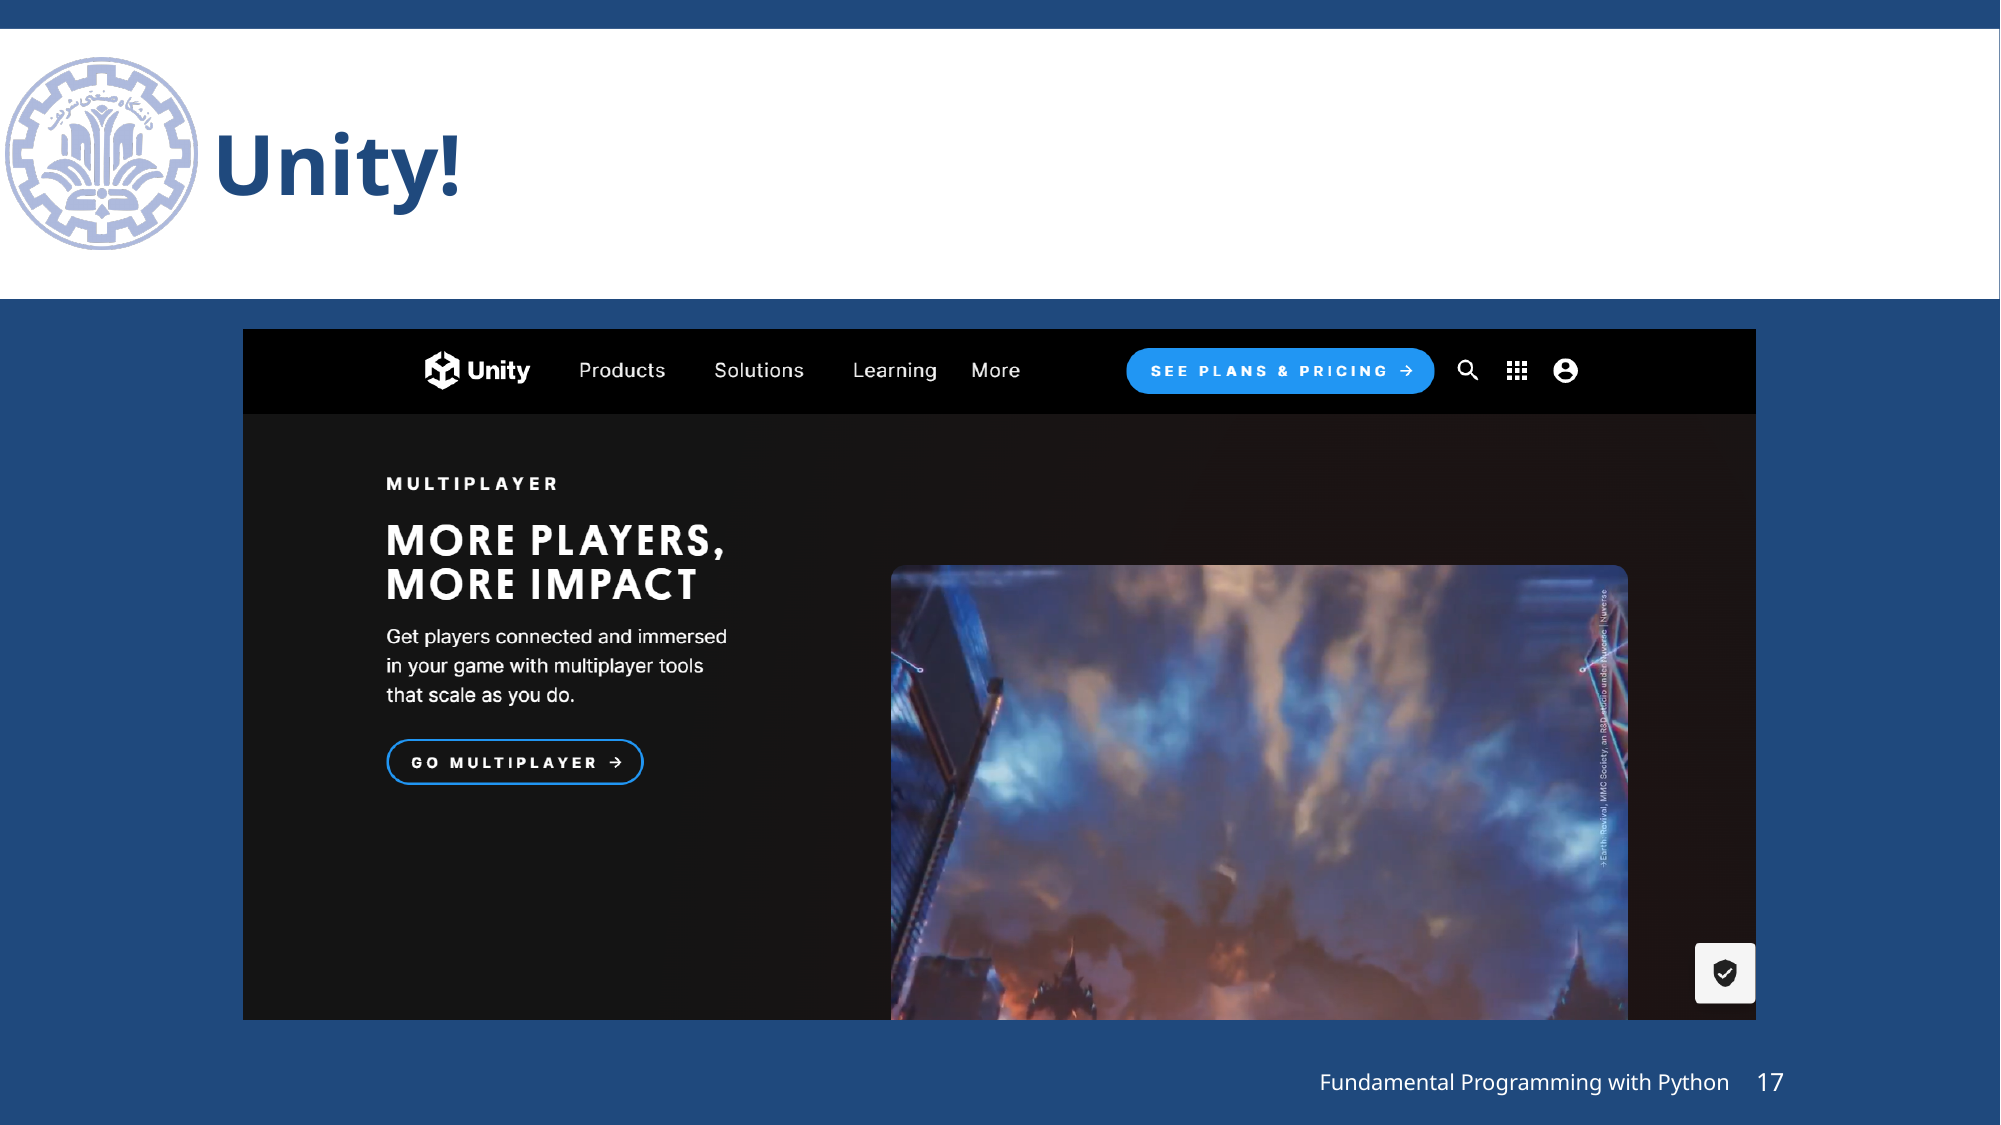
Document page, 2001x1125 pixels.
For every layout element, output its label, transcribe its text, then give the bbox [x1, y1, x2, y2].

title Unity! [197, 46, 1803, 295]
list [243, 329, 1756, 1021]
slide_number 17 [1748, 1053, 1904, 1114]
footer Fundamental Programming with Python [918, 1053, 1746, 1114]
